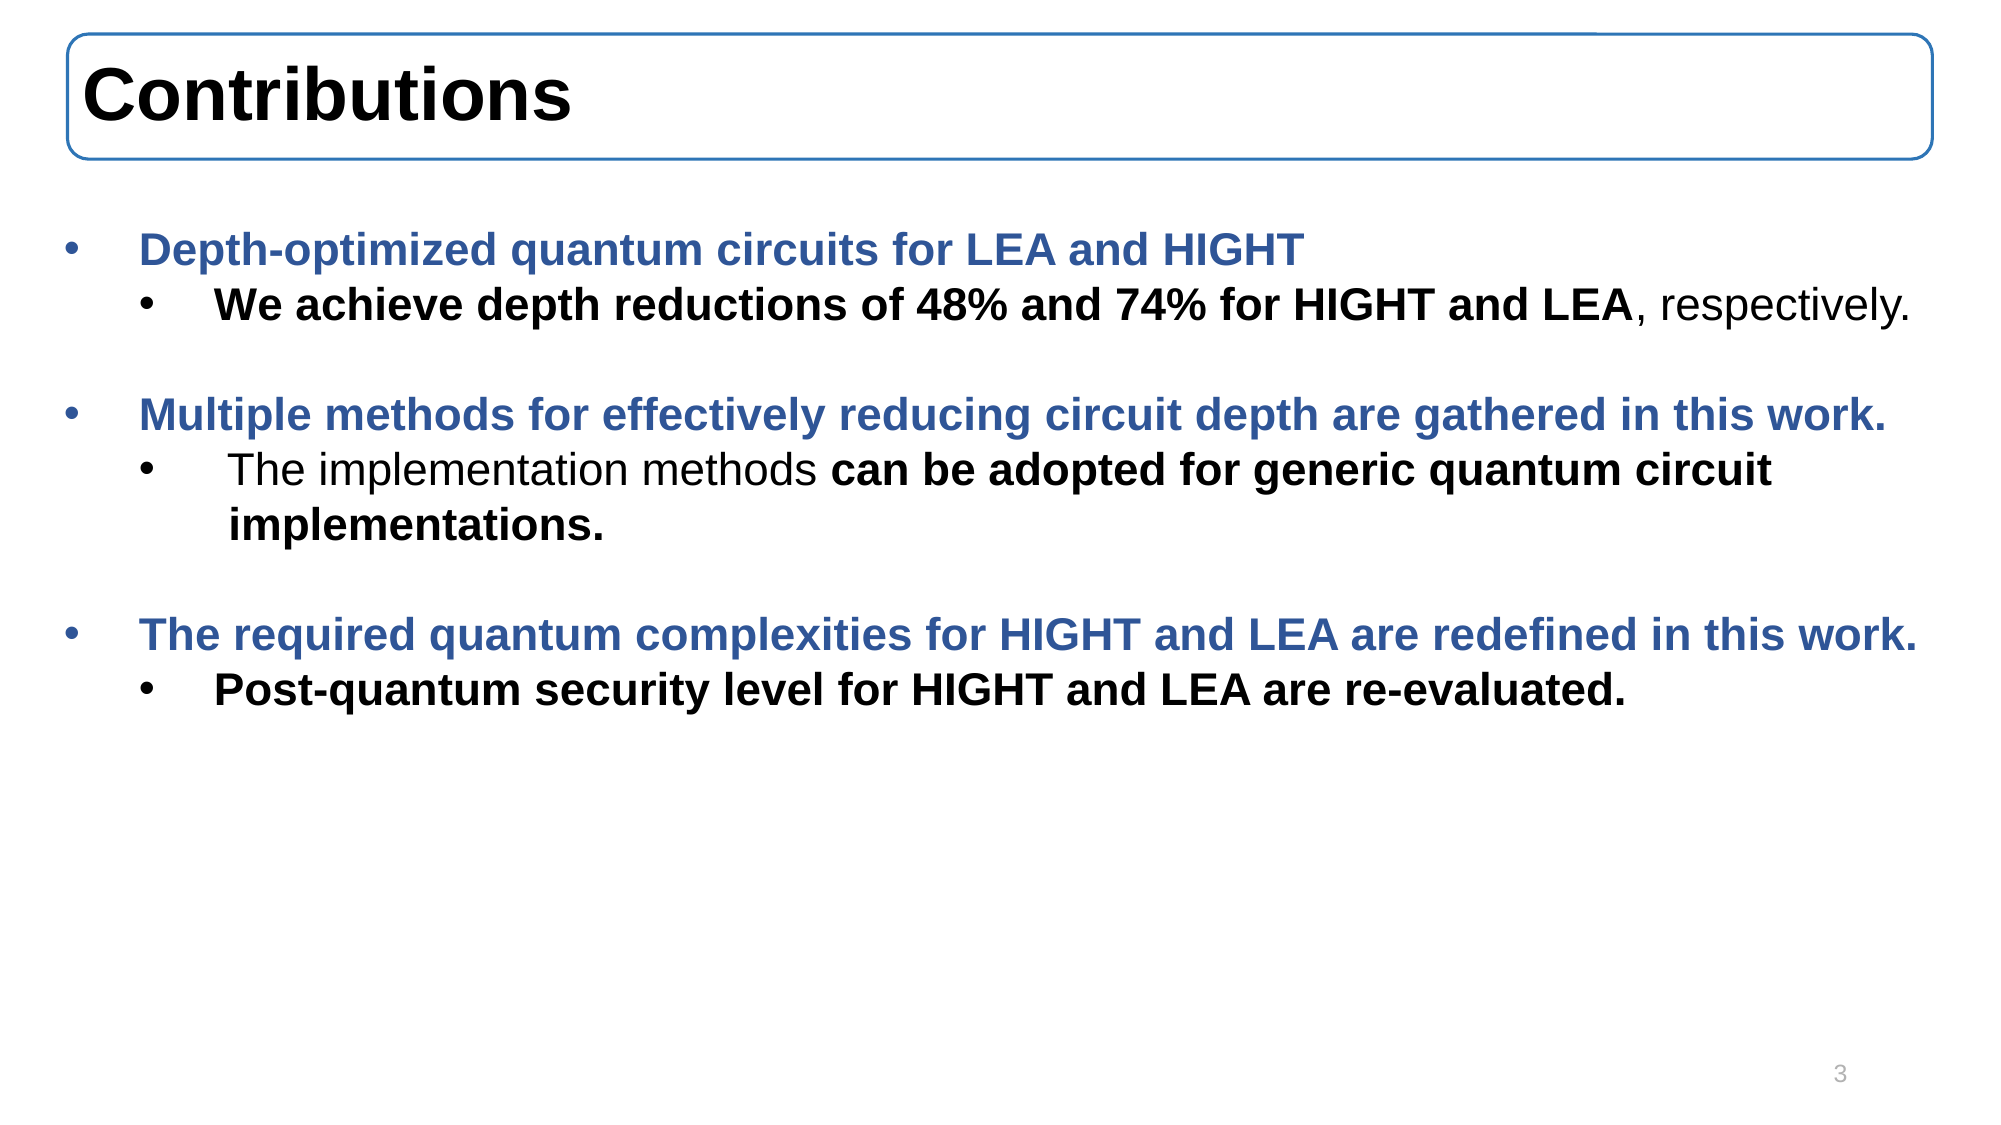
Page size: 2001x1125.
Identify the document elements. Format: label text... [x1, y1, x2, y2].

title Contributions [67, 34, 1933, 160]
slide_number 3 [1412, 1042, 1863, 1103]
text_box Depth-optimized quantum circuits for LEA and HIGHT We achieve depth reductions of 48% and 74% for HIGHT and LEA, respectively. Multiple methods for effectively reducing circuit depth are gathered in this work. The implementation methods can be adopted for generic quantum circuit implementations. The required quantum complexities for HIGHT and LEA are redefined in this work. Post-quantum security level for HIGHT and LEA are re-evaluated. [49, 212, 1947, 723]
